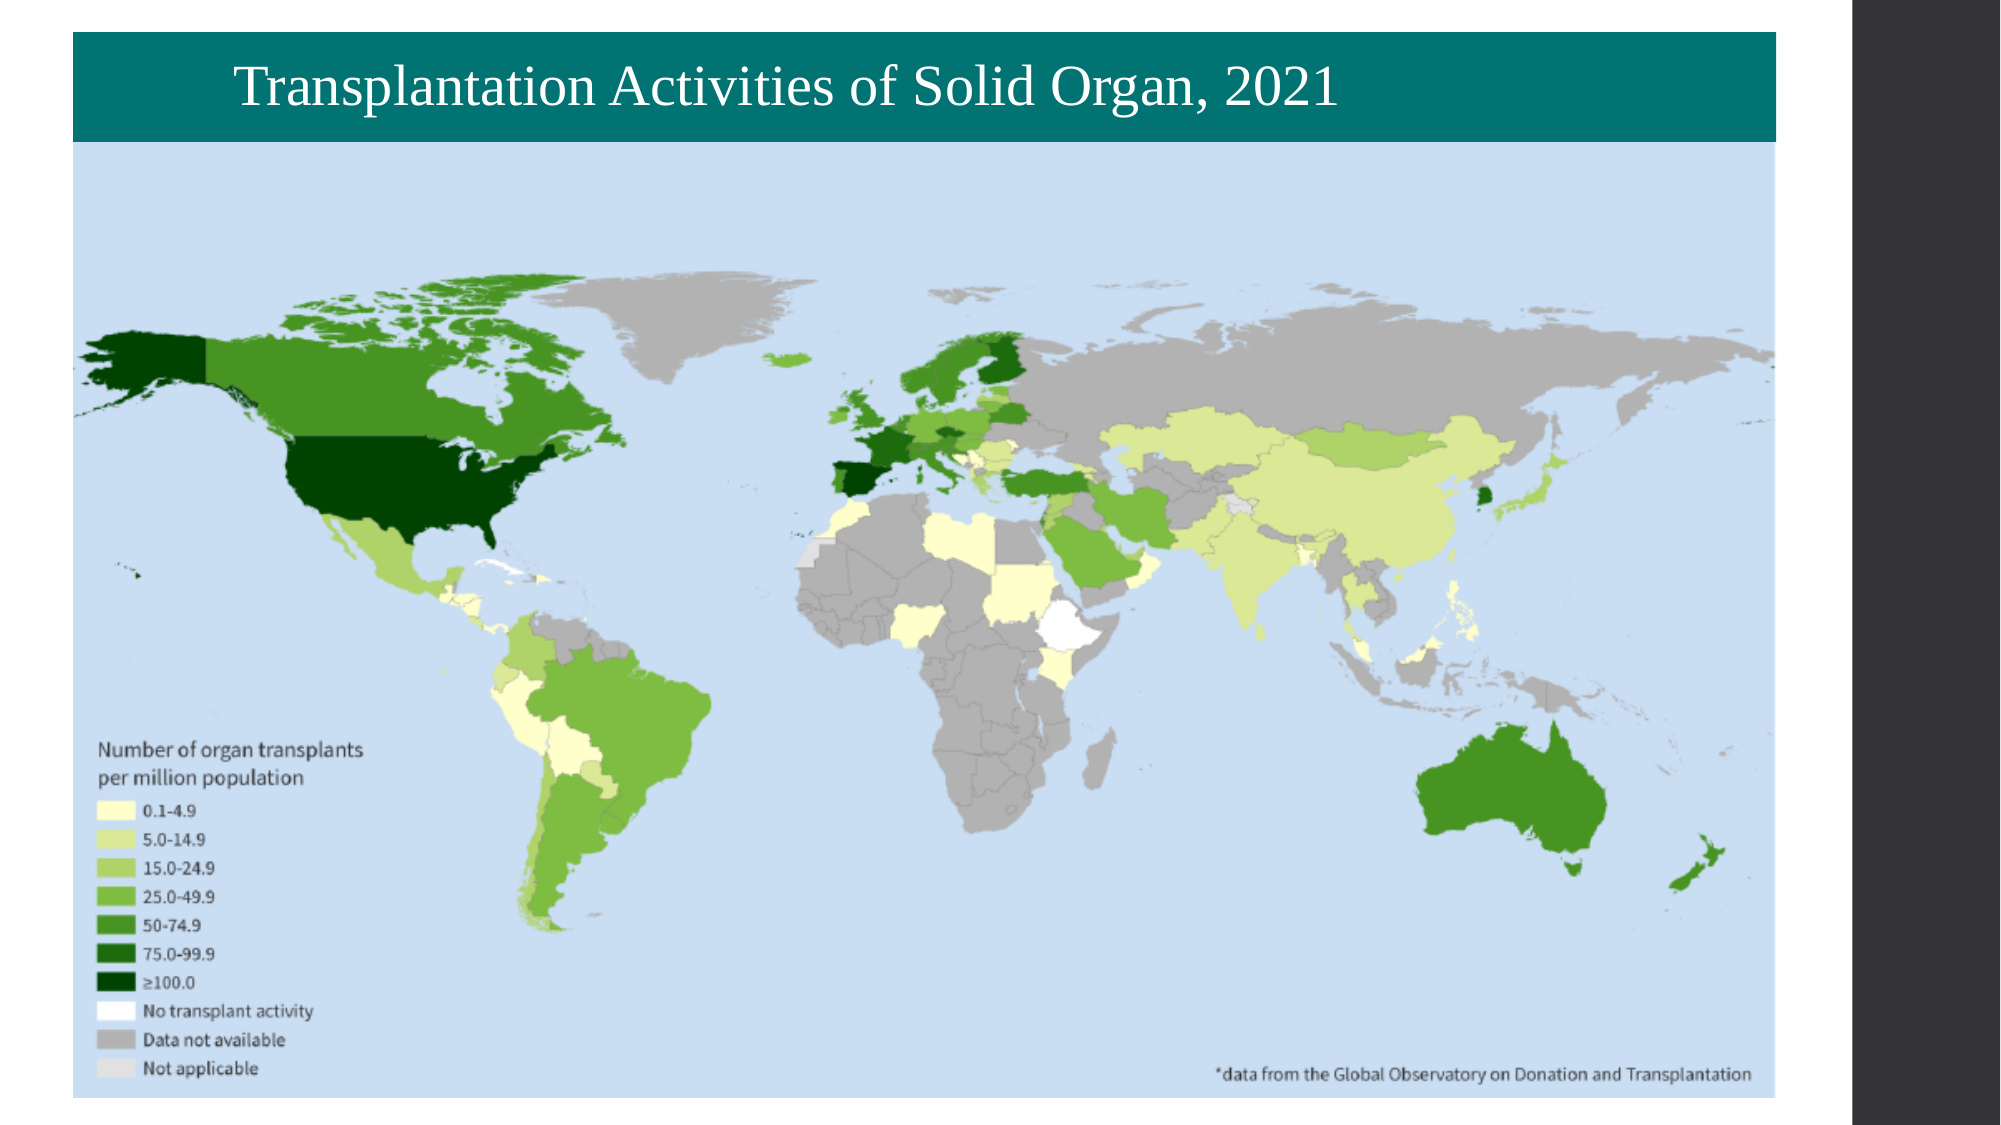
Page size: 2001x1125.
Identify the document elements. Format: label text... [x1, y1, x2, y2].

picture [72, 141, 1777, 1098]
text_box Transplantation Activities of Solid Organ, 2021 [73, 32, 1777, 138]
